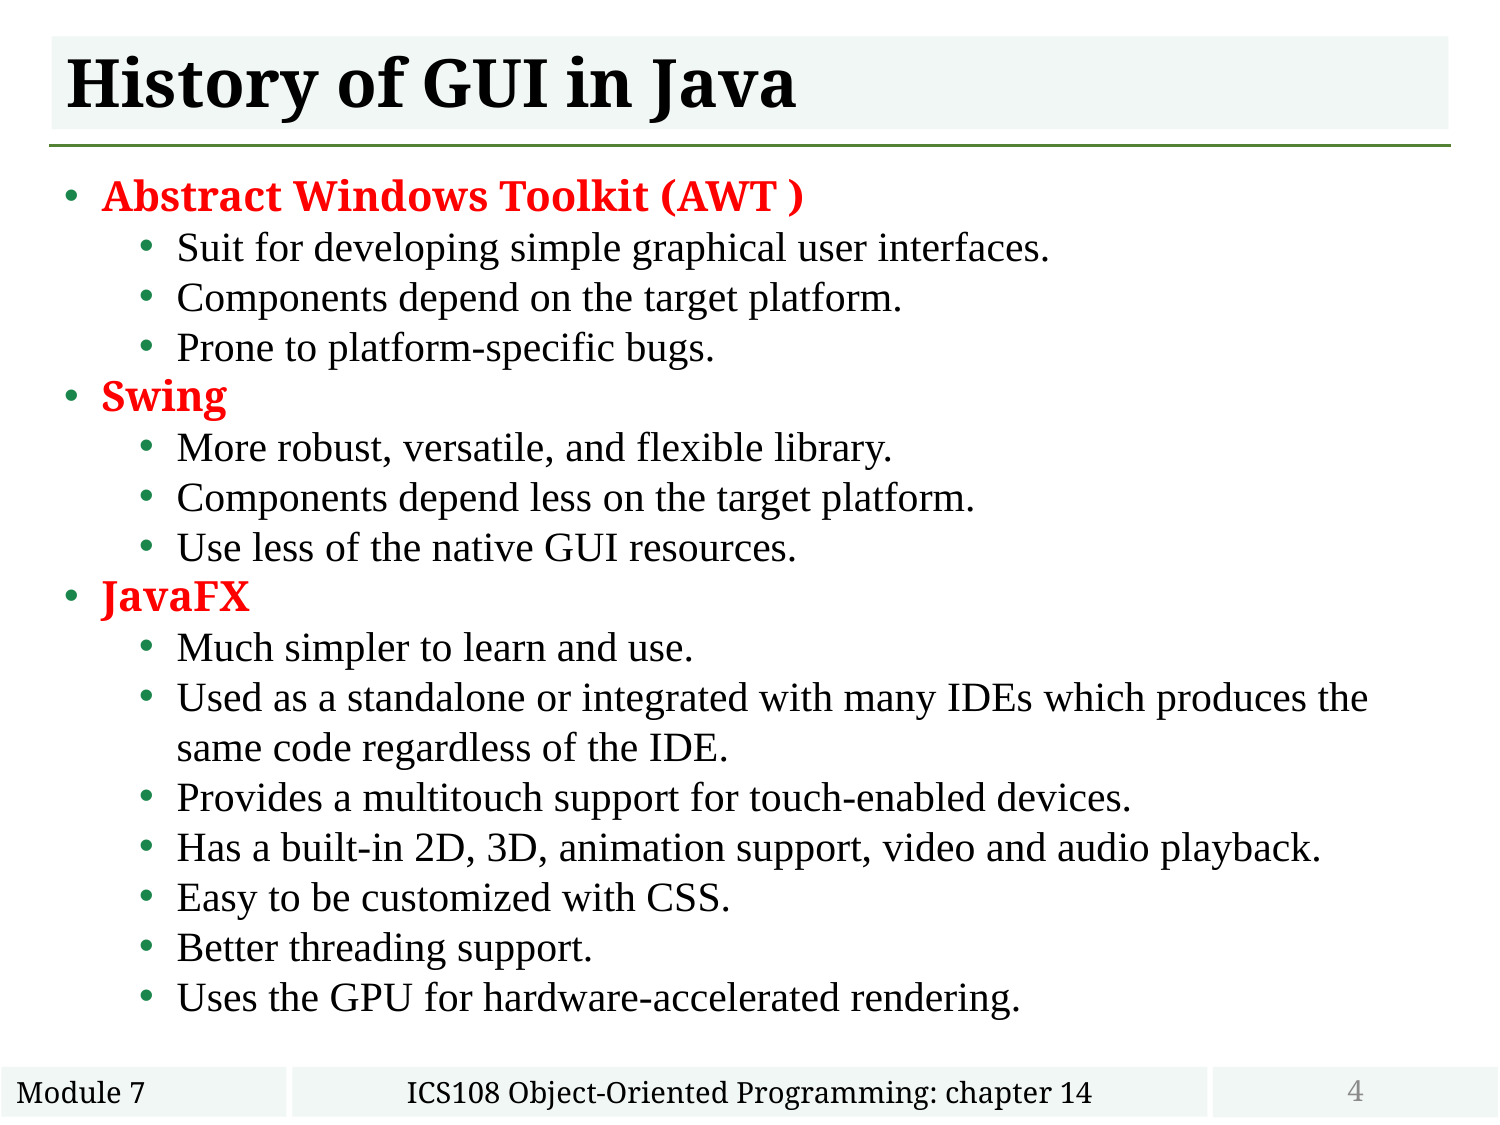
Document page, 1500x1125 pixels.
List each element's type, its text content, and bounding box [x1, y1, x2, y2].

slide_number 4 [1212, 1066, 1498, 1118]
title History of GUI in Java [51, 36, 1449, 130]
list Abstract Windows Toolkit (AWT ) Suit for developing simple graphical user interfaces. Components depend on the target platform. Prone to platform-specific bugs. Swing More robust, versatile, and flexible library. Components depend less on the target platform. Use less of the native GUI resources. JavaFX Much simpler to learn and use. Used as a standalone or integrated with many IDEs which produces the same code regardless of the IDE. Provides a multitouch support for touch-enabled devices. Has a built-in 2D, 3D, animation support, video and audio playback. Easy to be customized with CSS. Better threading support. Uses the GPU for hardware-accelerated rendering. [49, 162, 1451, 1060]
